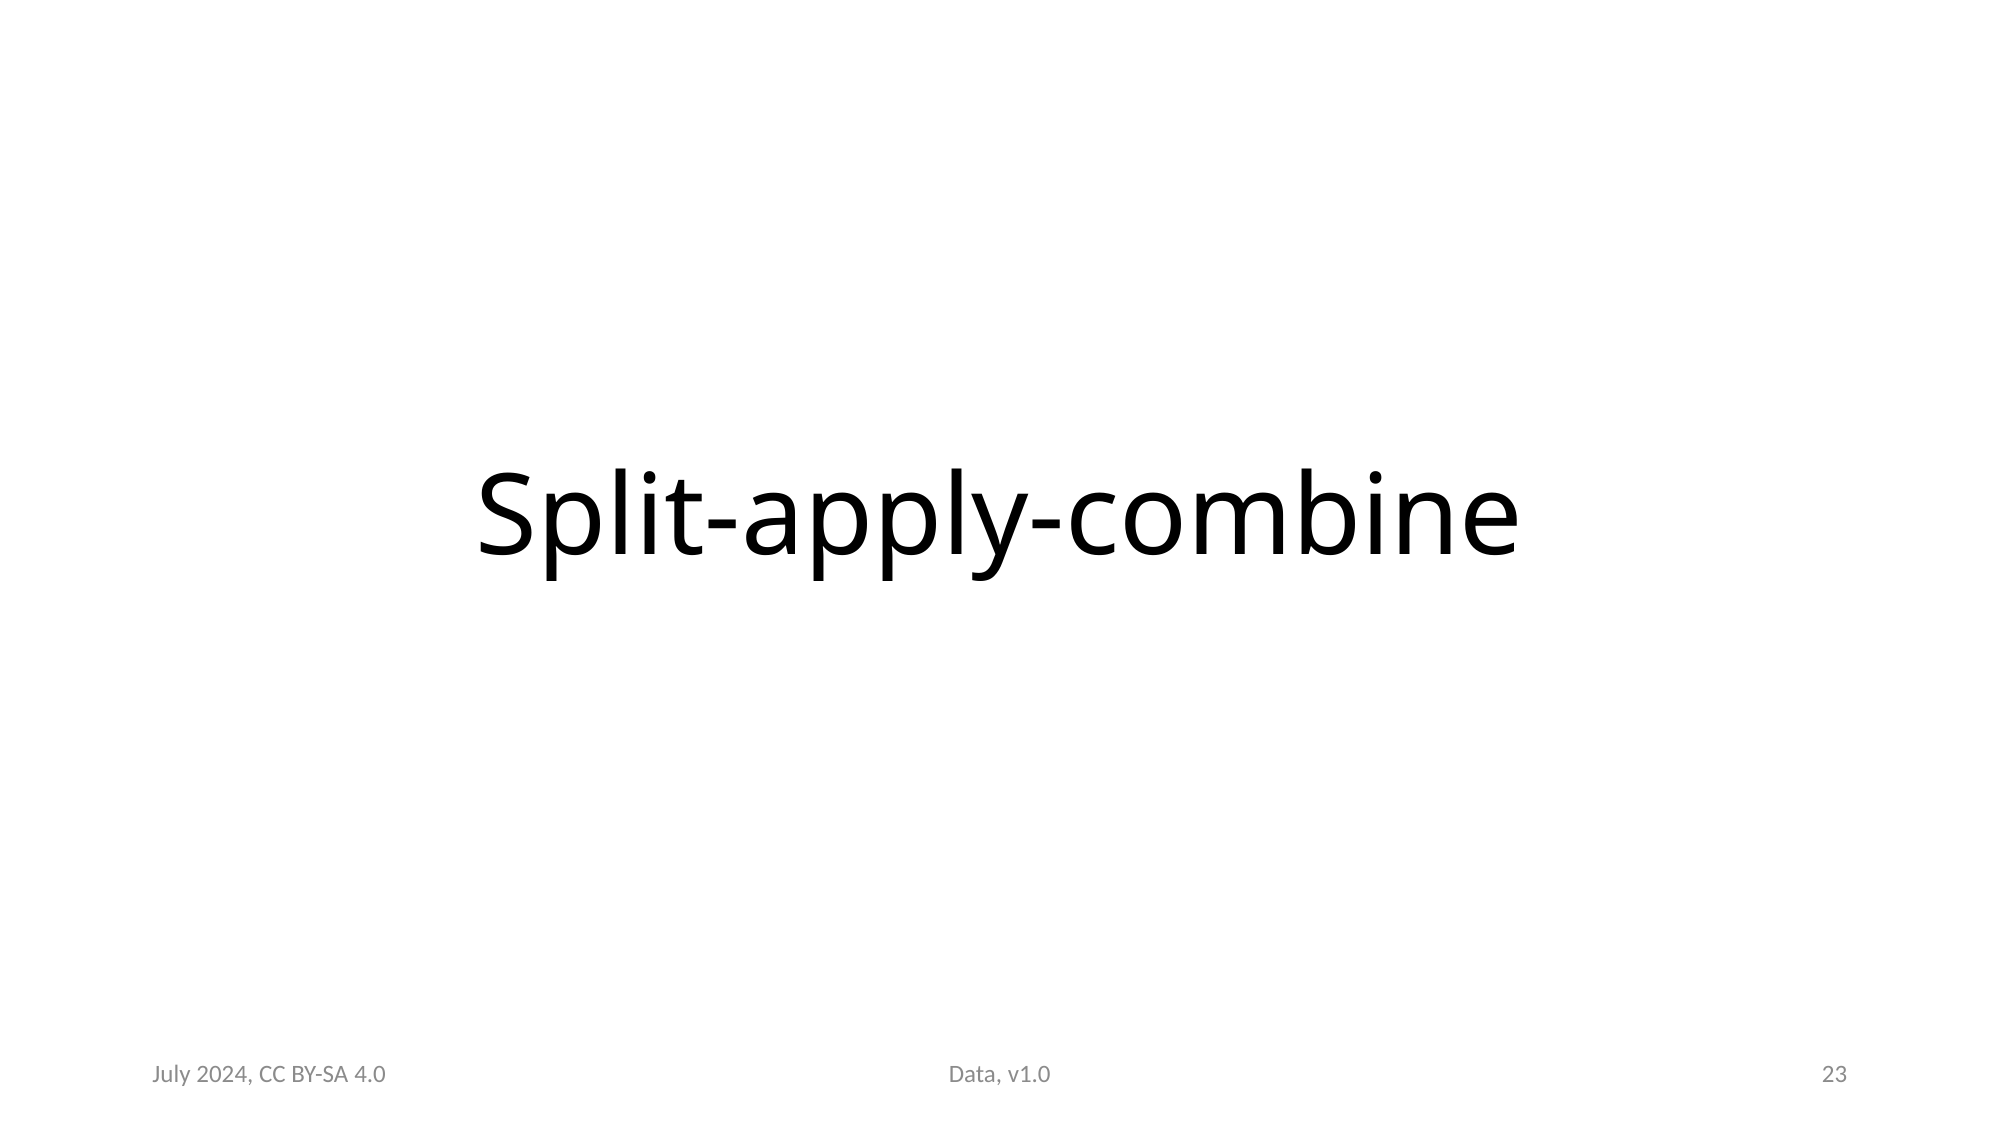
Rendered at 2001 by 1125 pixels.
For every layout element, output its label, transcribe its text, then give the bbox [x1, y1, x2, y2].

slide_number 23 [1412, 1042, 1863, 1103]
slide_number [137, 1042, 588, 1103]
footer Data, v1.0 [662, 1042, 1338, 1103]
title Split-apply-combine [137, 444, 1863, 593]
